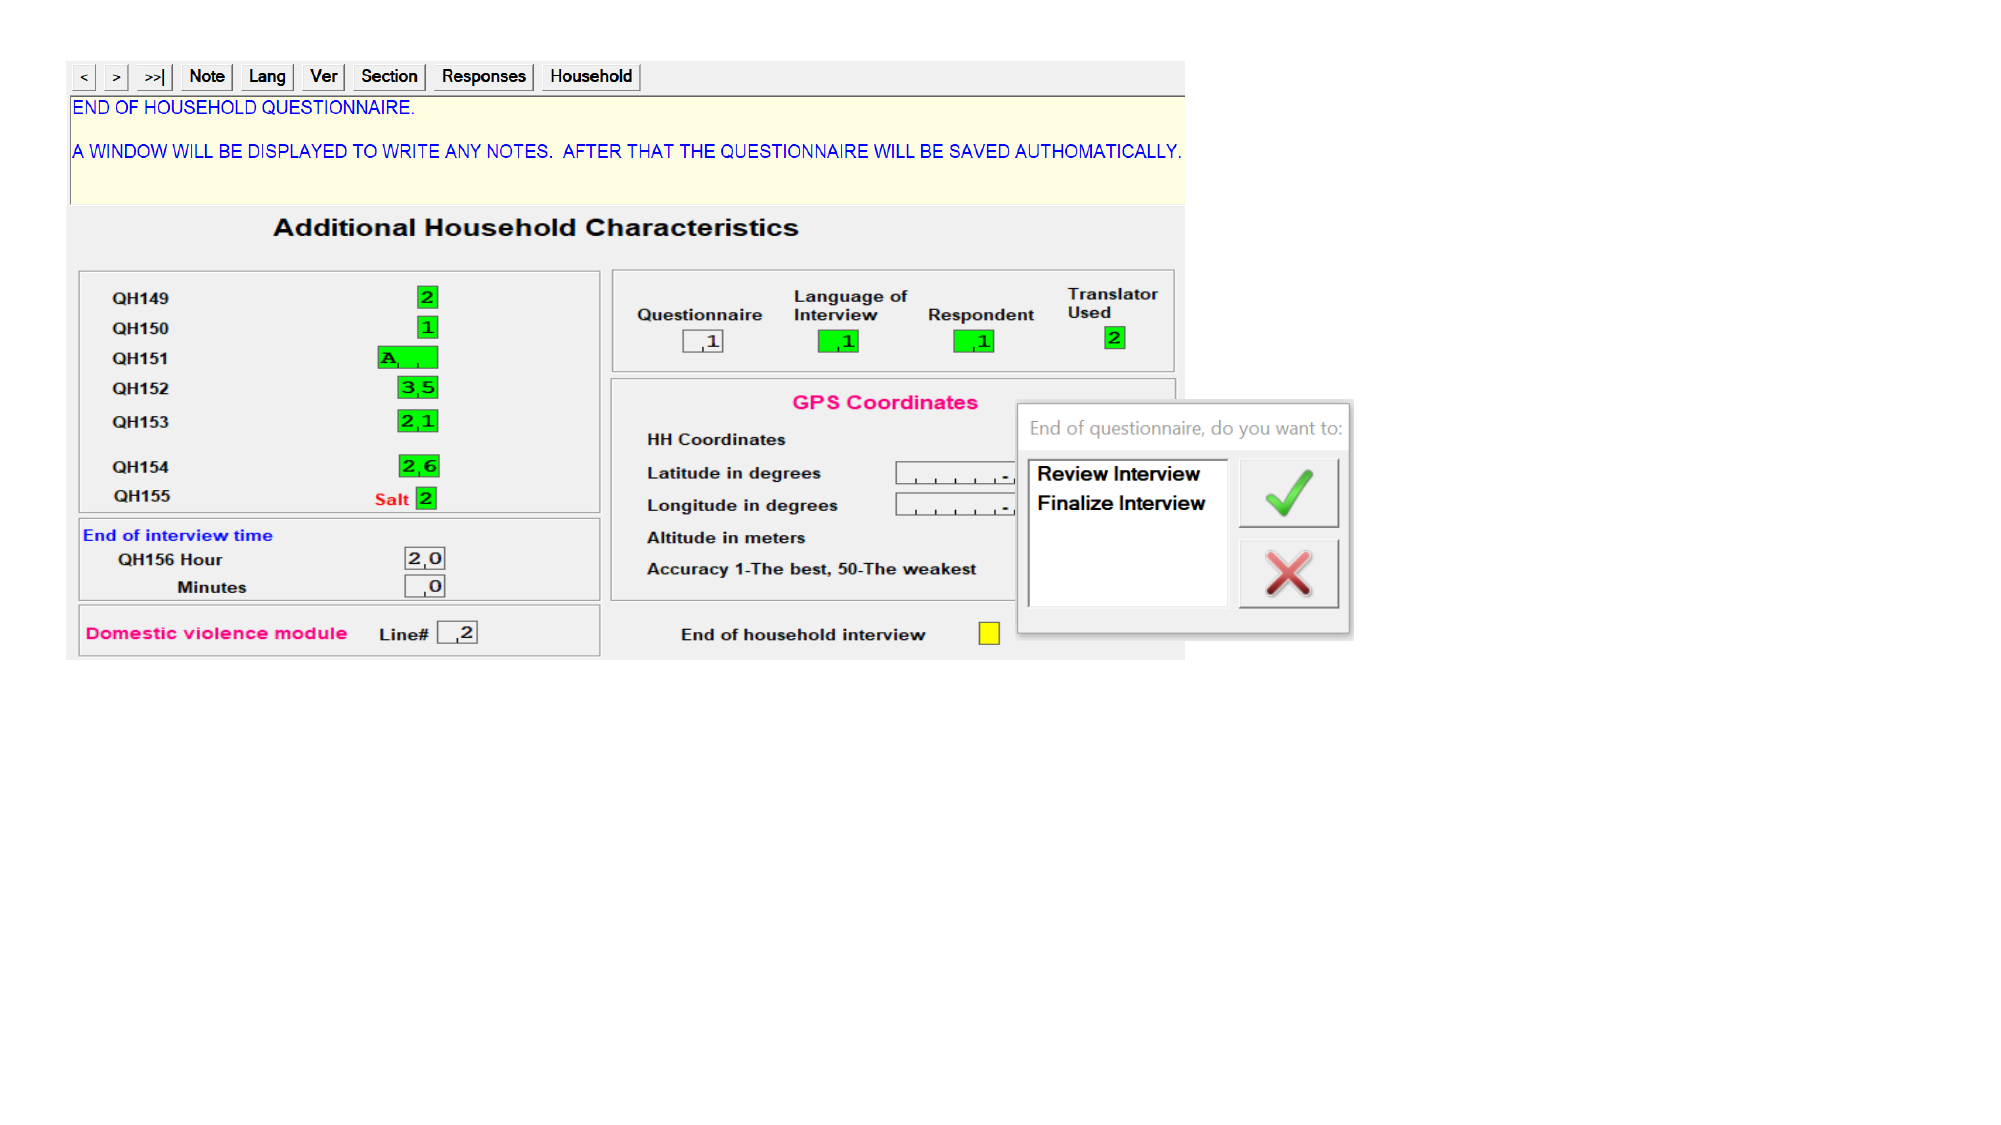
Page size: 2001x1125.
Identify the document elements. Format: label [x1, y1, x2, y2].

picture [66, 61, 1354, 660]
